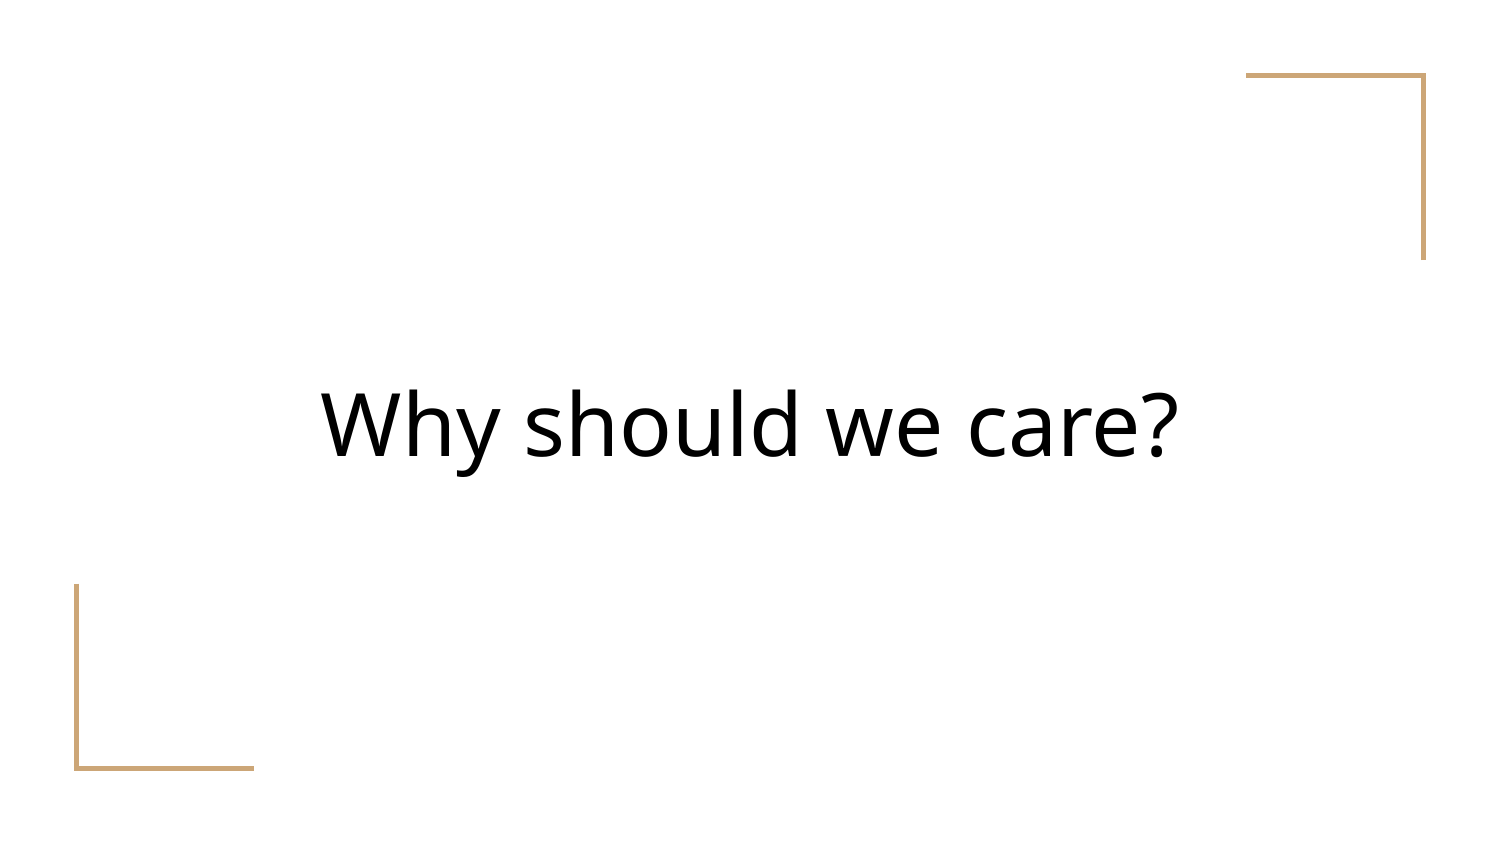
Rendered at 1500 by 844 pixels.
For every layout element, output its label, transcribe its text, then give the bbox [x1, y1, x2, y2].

title Why should we care? [126, 296, 1374, 548]
